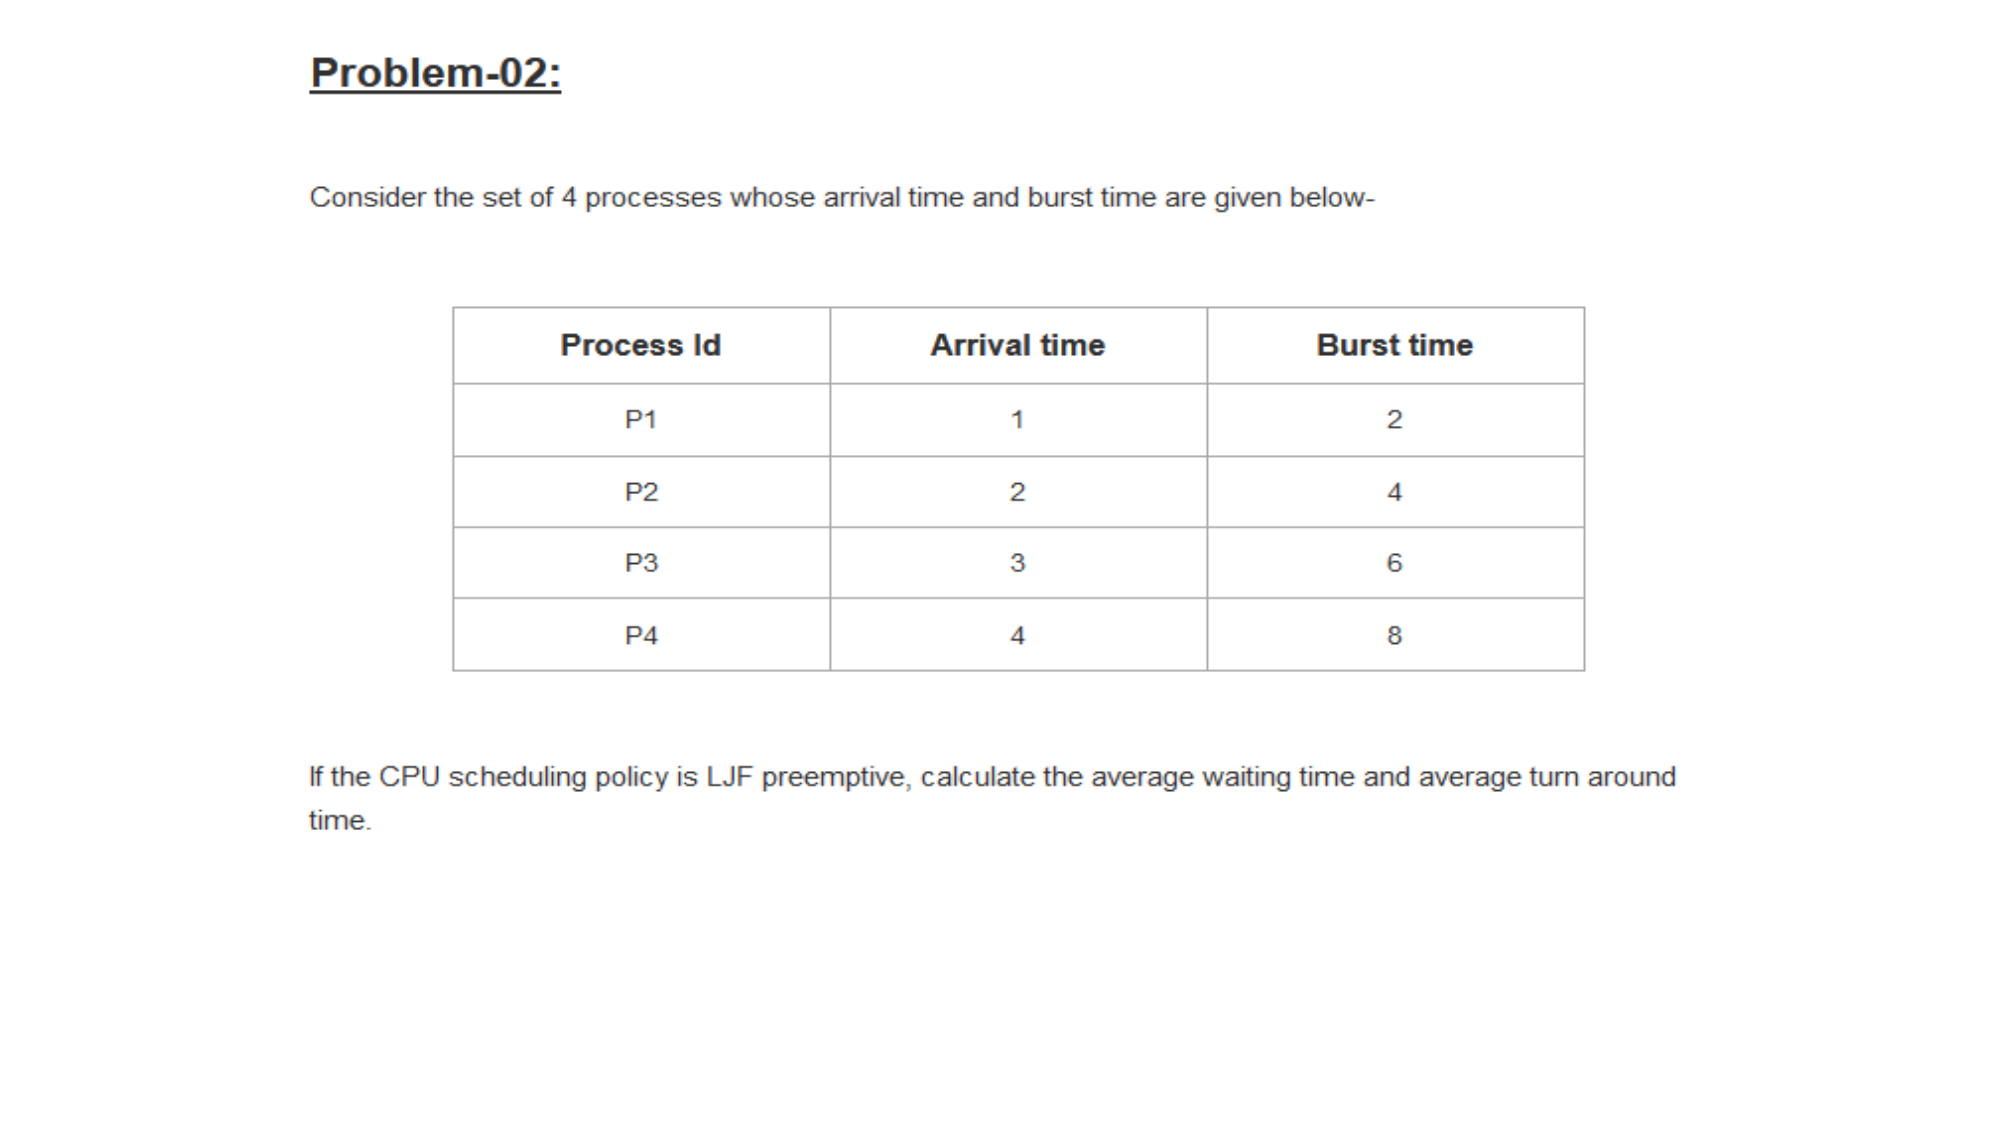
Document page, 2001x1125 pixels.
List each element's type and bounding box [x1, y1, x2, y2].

picture [299, 49, 1713, 851]
